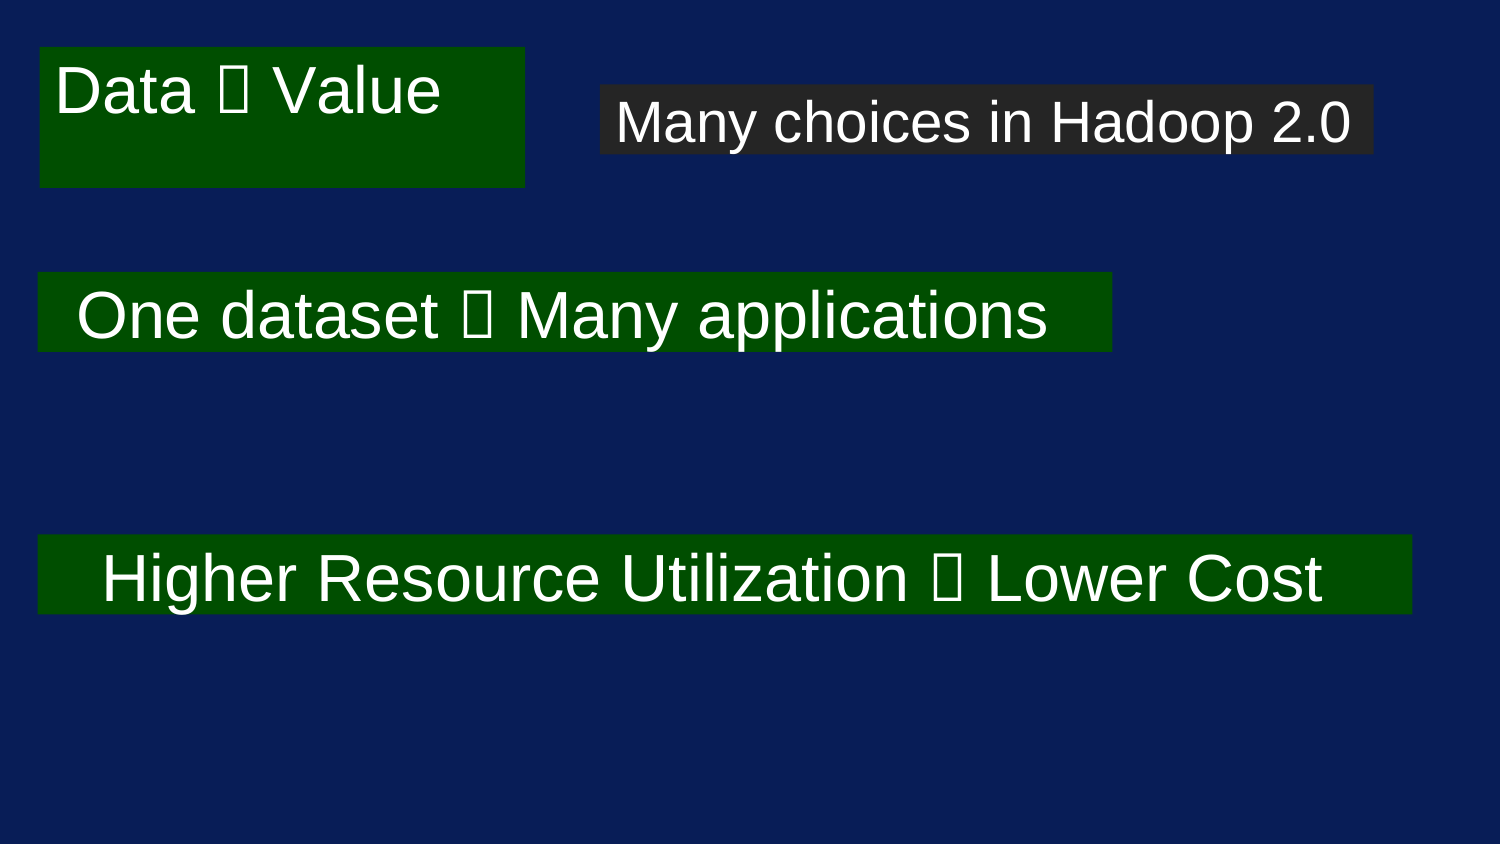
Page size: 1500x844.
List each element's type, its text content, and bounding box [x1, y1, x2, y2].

text_box Many choices in Hadoop 2.0 [599, 84, 1374, 155]
title Data  Value [39, 46, 526, 188]
text_box Higher Resource Utilization  Lower Cost [37, 534, 1413, 615]
text_box One dataset  Many applications [37, 271, 1113, 352]
